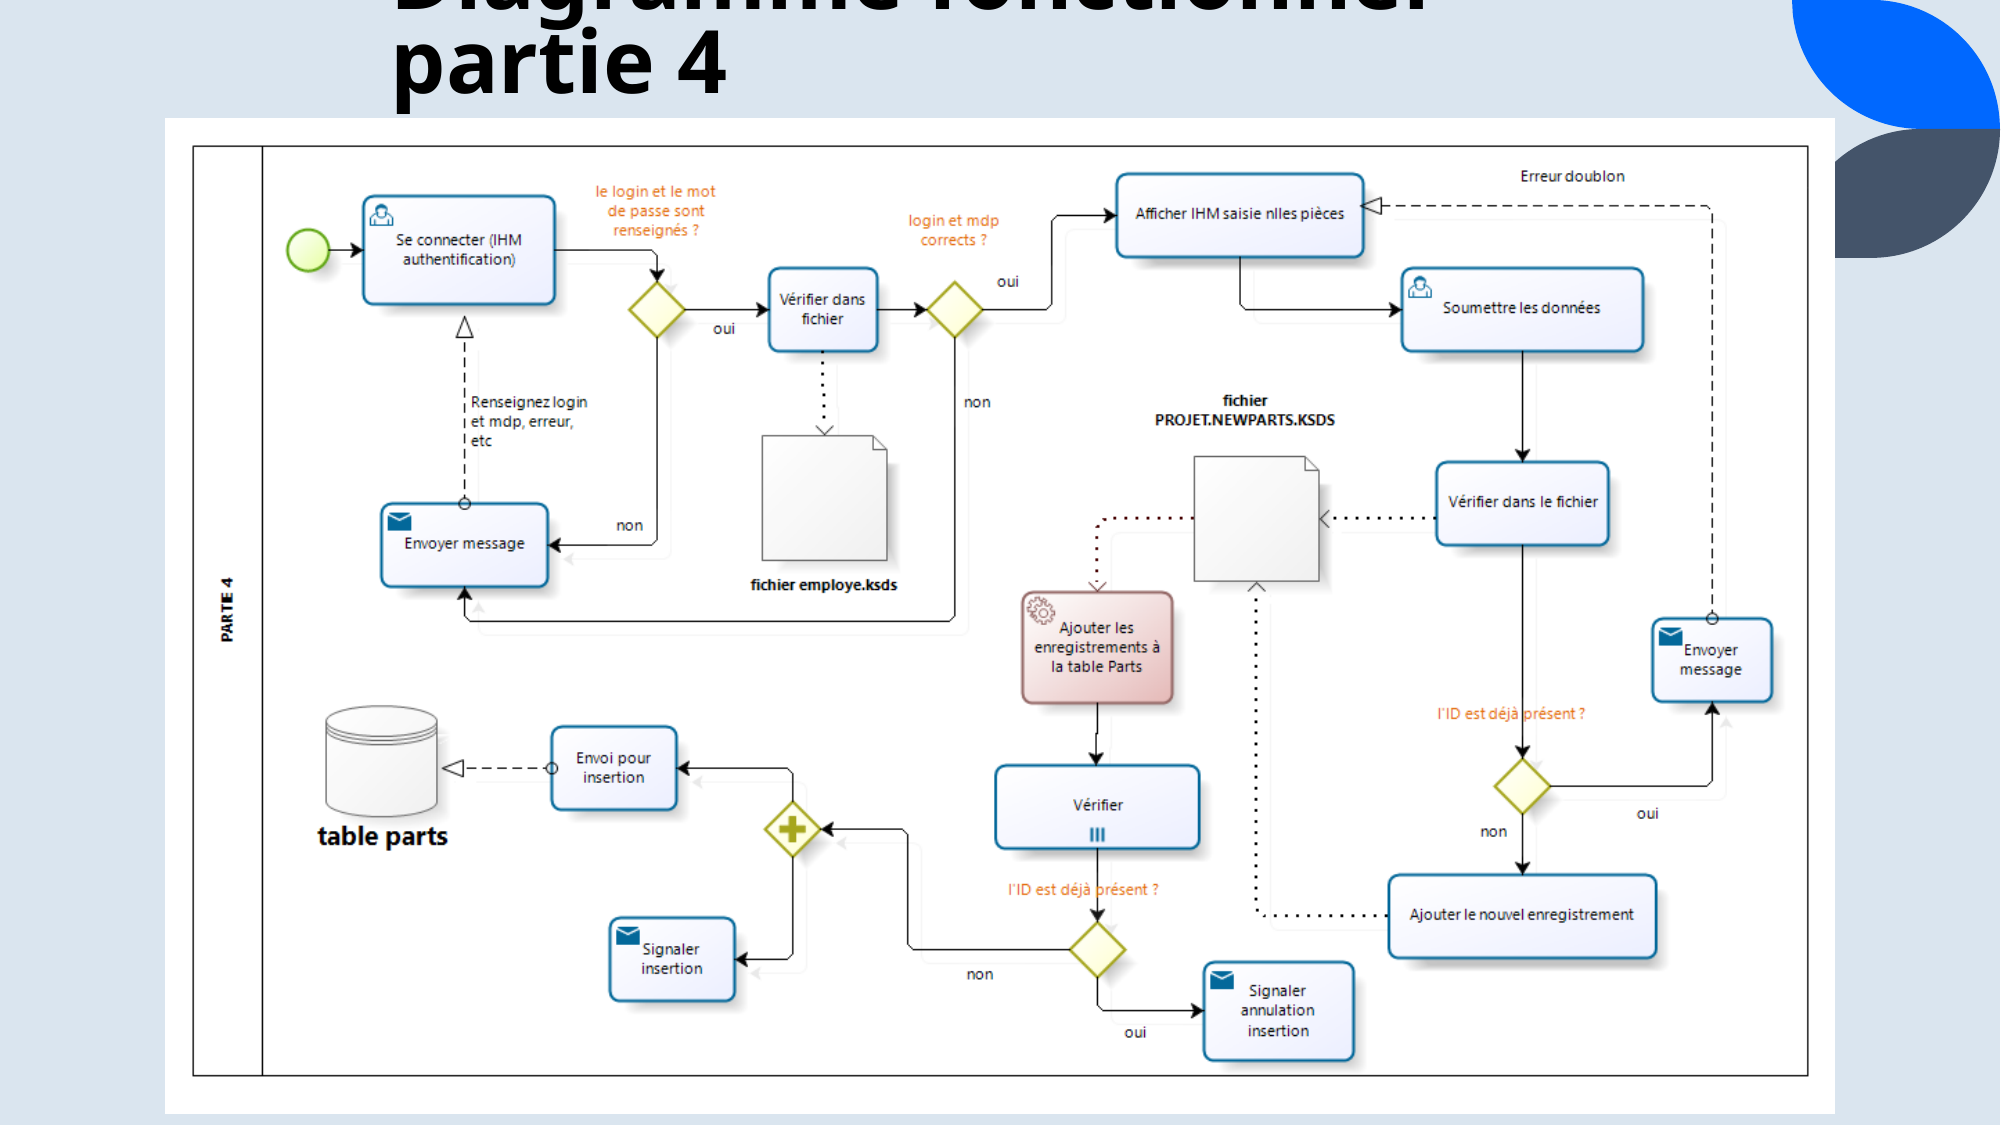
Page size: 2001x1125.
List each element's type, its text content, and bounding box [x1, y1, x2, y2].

picture [164, 118, 1835, 1114]
title Diagramme fonctionnel partie 4 [375, 2, 1625, 118]
